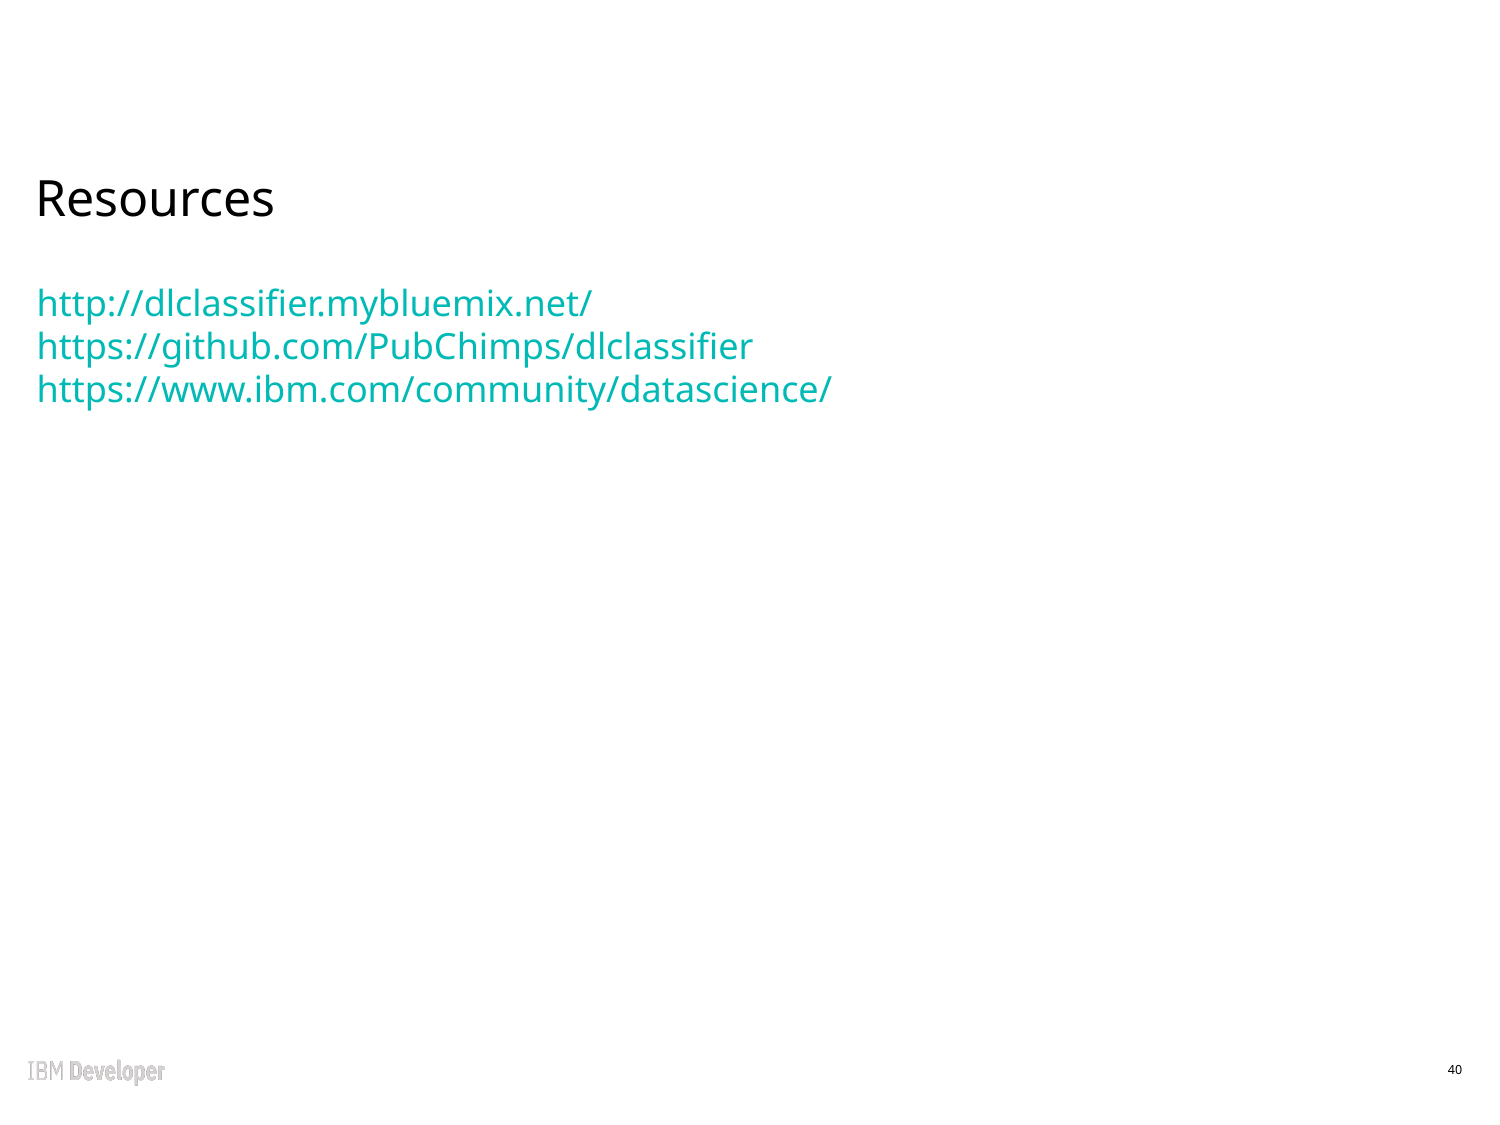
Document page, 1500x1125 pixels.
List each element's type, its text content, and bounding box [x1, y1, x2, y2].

title Resources [35, 173, 1233, 239]
slide_number 40 [1125, 1055, 1463, 1086]
text_box http://dlclassifier.mybluemix.net/ https://github.com/PubChimps/dlclassifier https://www.ibm.com/community/datascience/ [36, 280, 937, 926]
